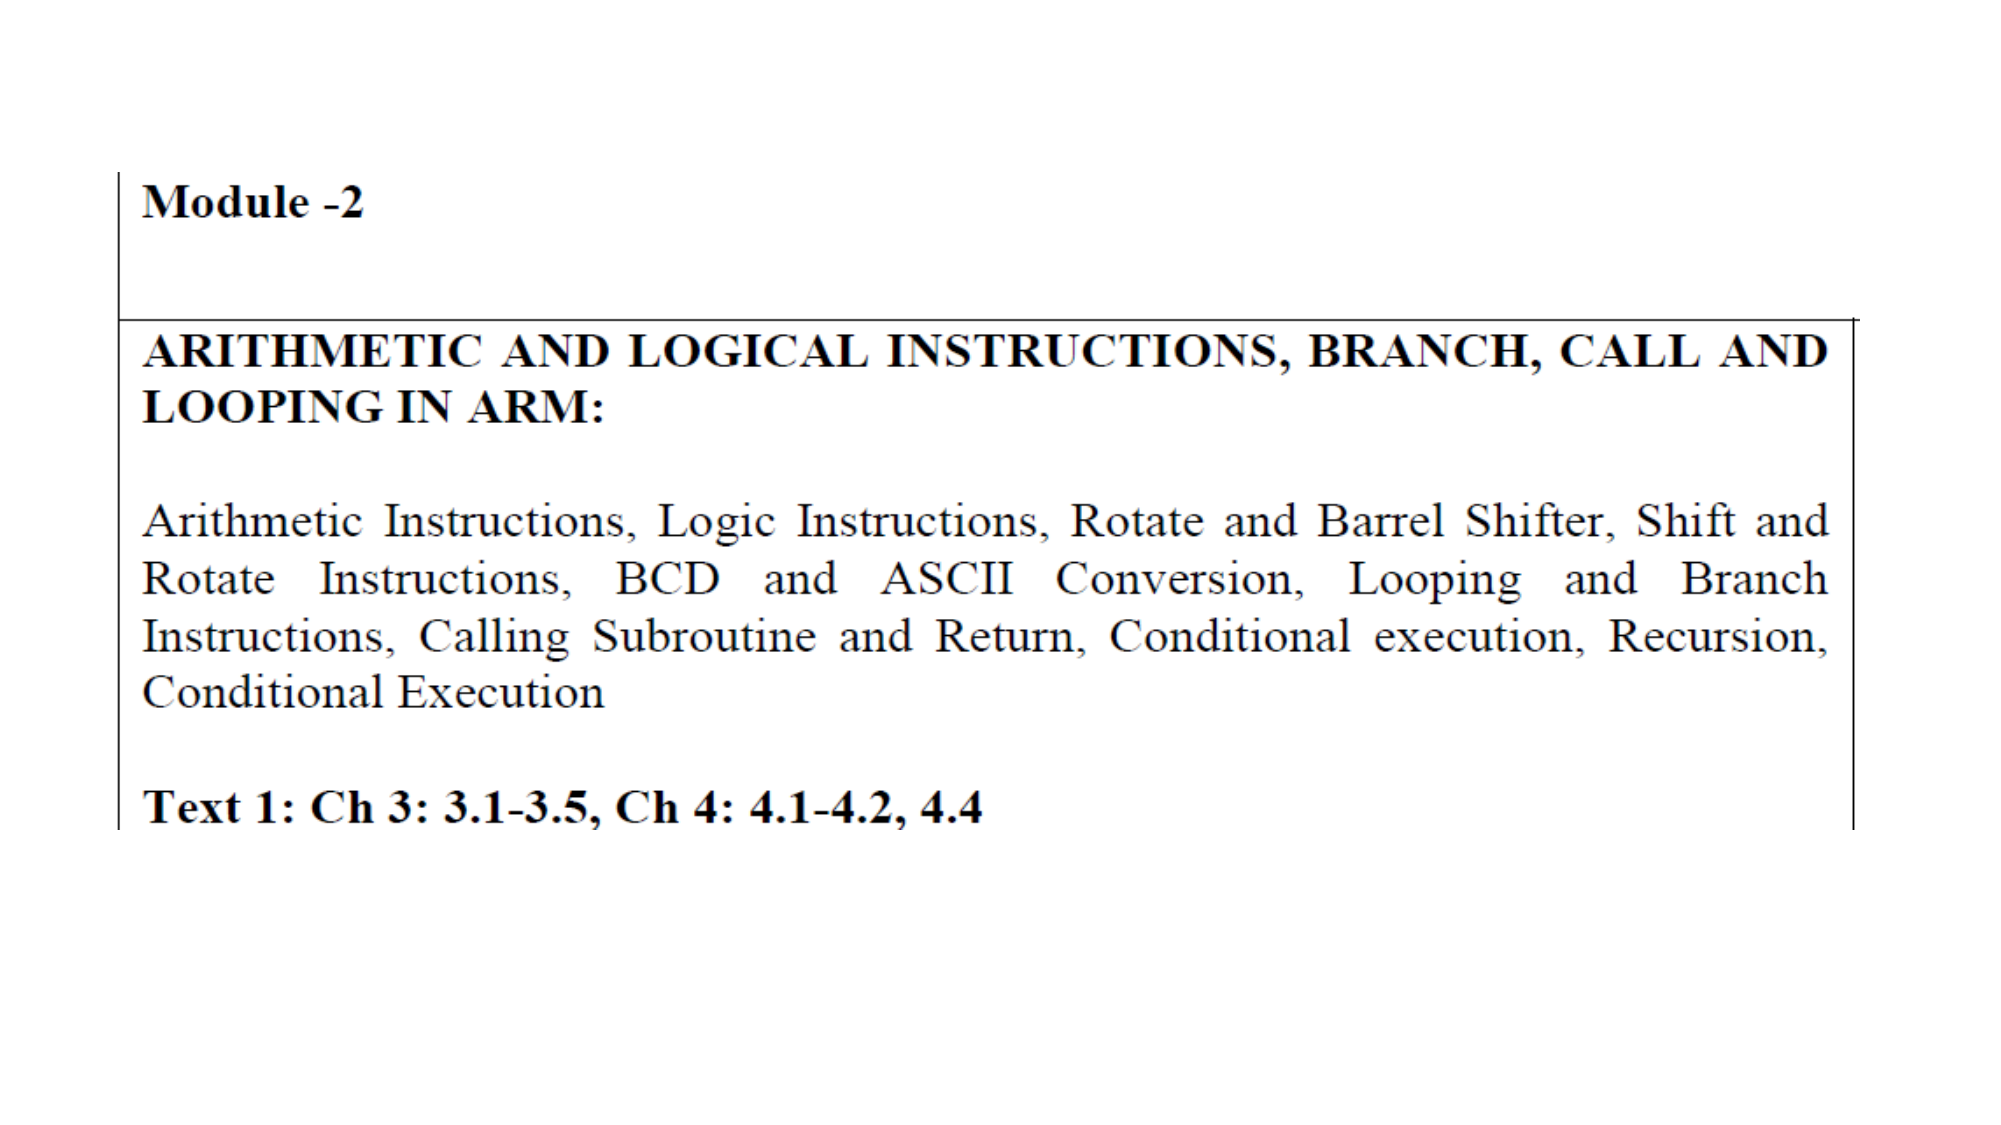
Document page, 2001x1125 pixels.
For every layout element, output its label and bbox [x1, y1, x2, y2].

picture [99, 172, 1860, 830]
